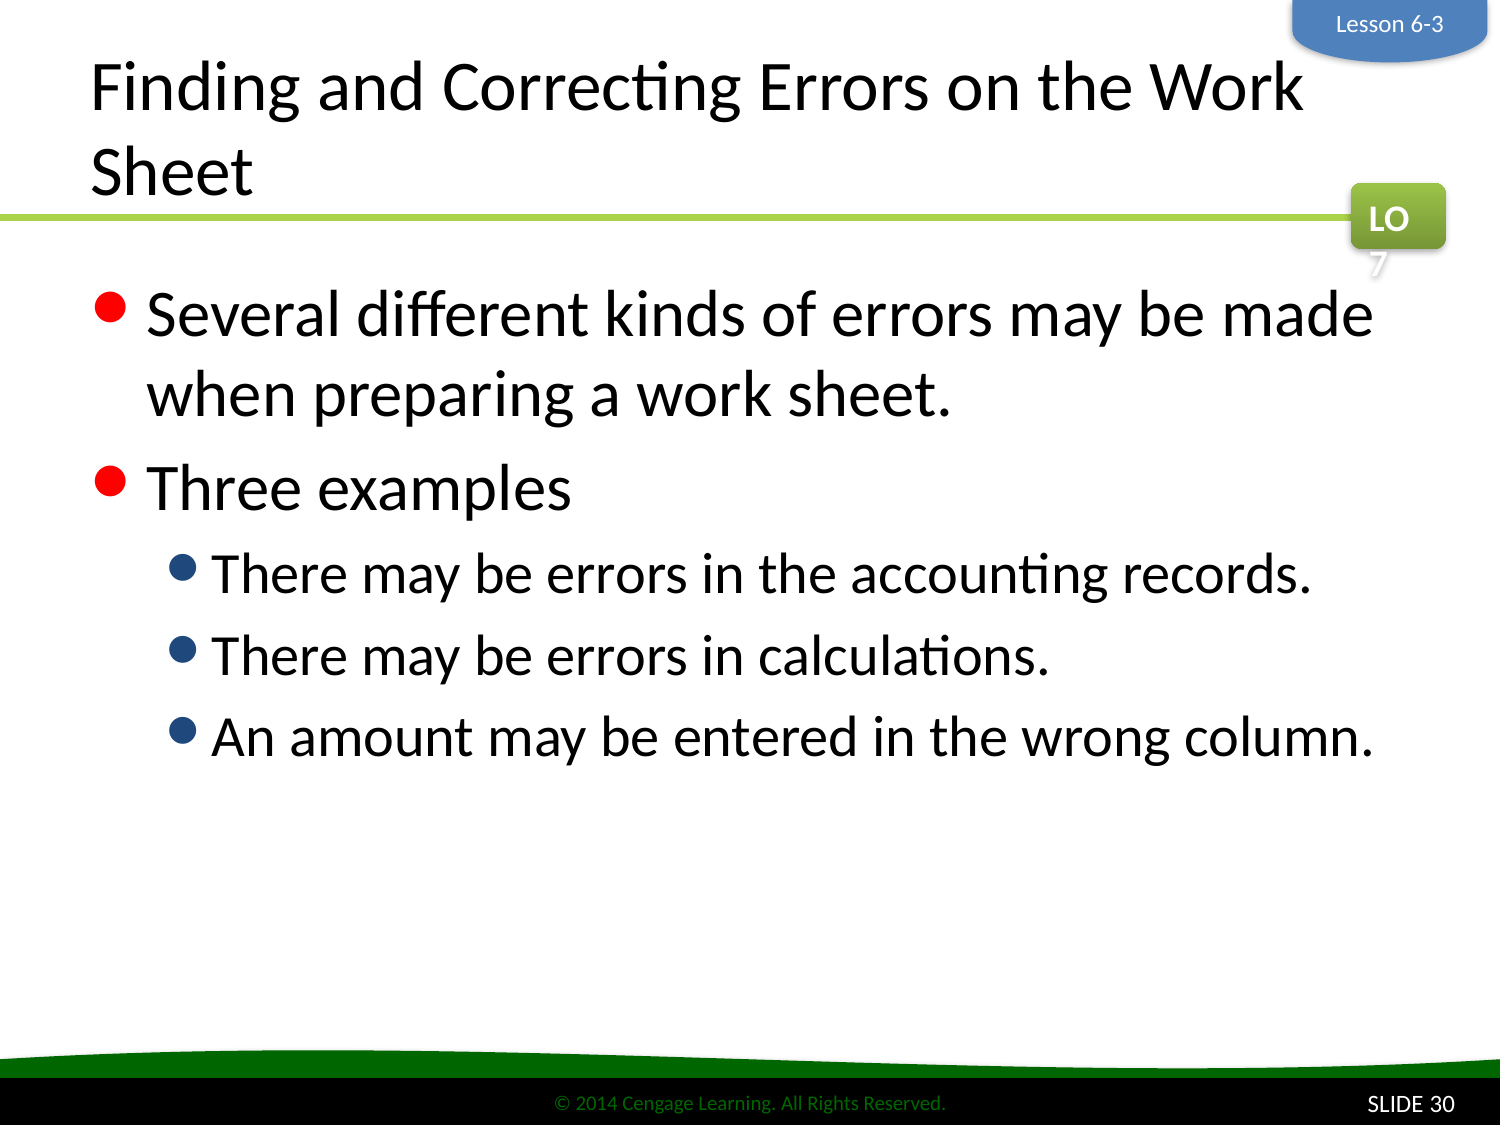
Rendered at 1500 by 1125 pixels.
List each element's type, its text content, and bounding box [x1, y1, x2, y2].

text_box LO7 [1350, 183, 1446, 250]
title Finding and Correcting Errors on the Work Sheet [75, 29, 1350, 218]
slide_number SLIDE 30 [1170, 1080, 1470, 1125]
list Several different kinds of errors may be made when preparing a work sheet. Three examples There may be errors in the accounting records. There may be errors in calculations. An amount may be entered in the wrong column. [75, 262, 1425, 1005]
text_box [1292, 0, 1488, 63]
